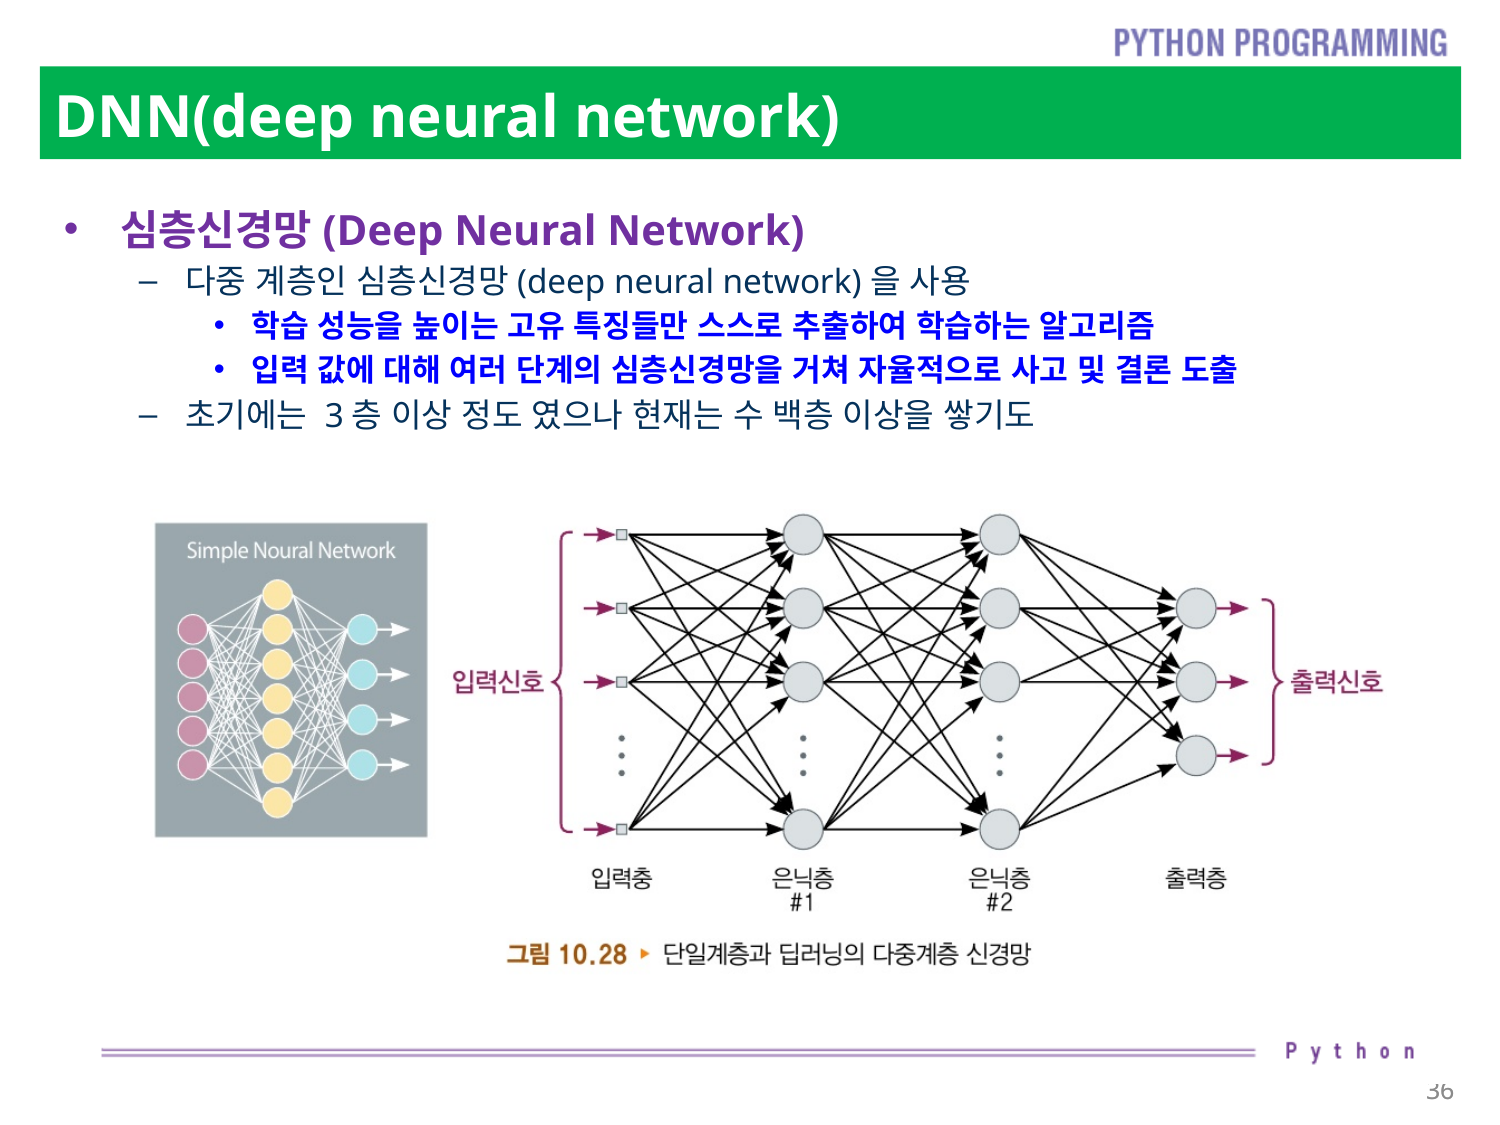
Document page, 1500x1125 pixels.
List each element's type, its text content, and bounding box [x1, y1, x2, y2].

picture [18, 1020, 1483, 1084]
slide_number 36 [1119, 1071, 1470, 1112]
title DNN(deep neural network) [39, 76, 1444, 152]
picture [1106, 13, 1462, 66]
picture [149, 509, 1388, 976]
list 심층신경망(Deep Neural Network) 다중 계층인 심층신경망(deep neural network)을 사용 학습 성능을 높이는 고유 특징들만 스스로 추출하여 학습하는 알고리즘 입력 값에 대해 여러 단계의 심층신경망을 거쳐 자율적으로 사고 및 결론 도출 초기에는 3층 이상 정도 였으나 현재는 수 백층 이상을 쌓기도 [48, 195, 1461, 1041]
